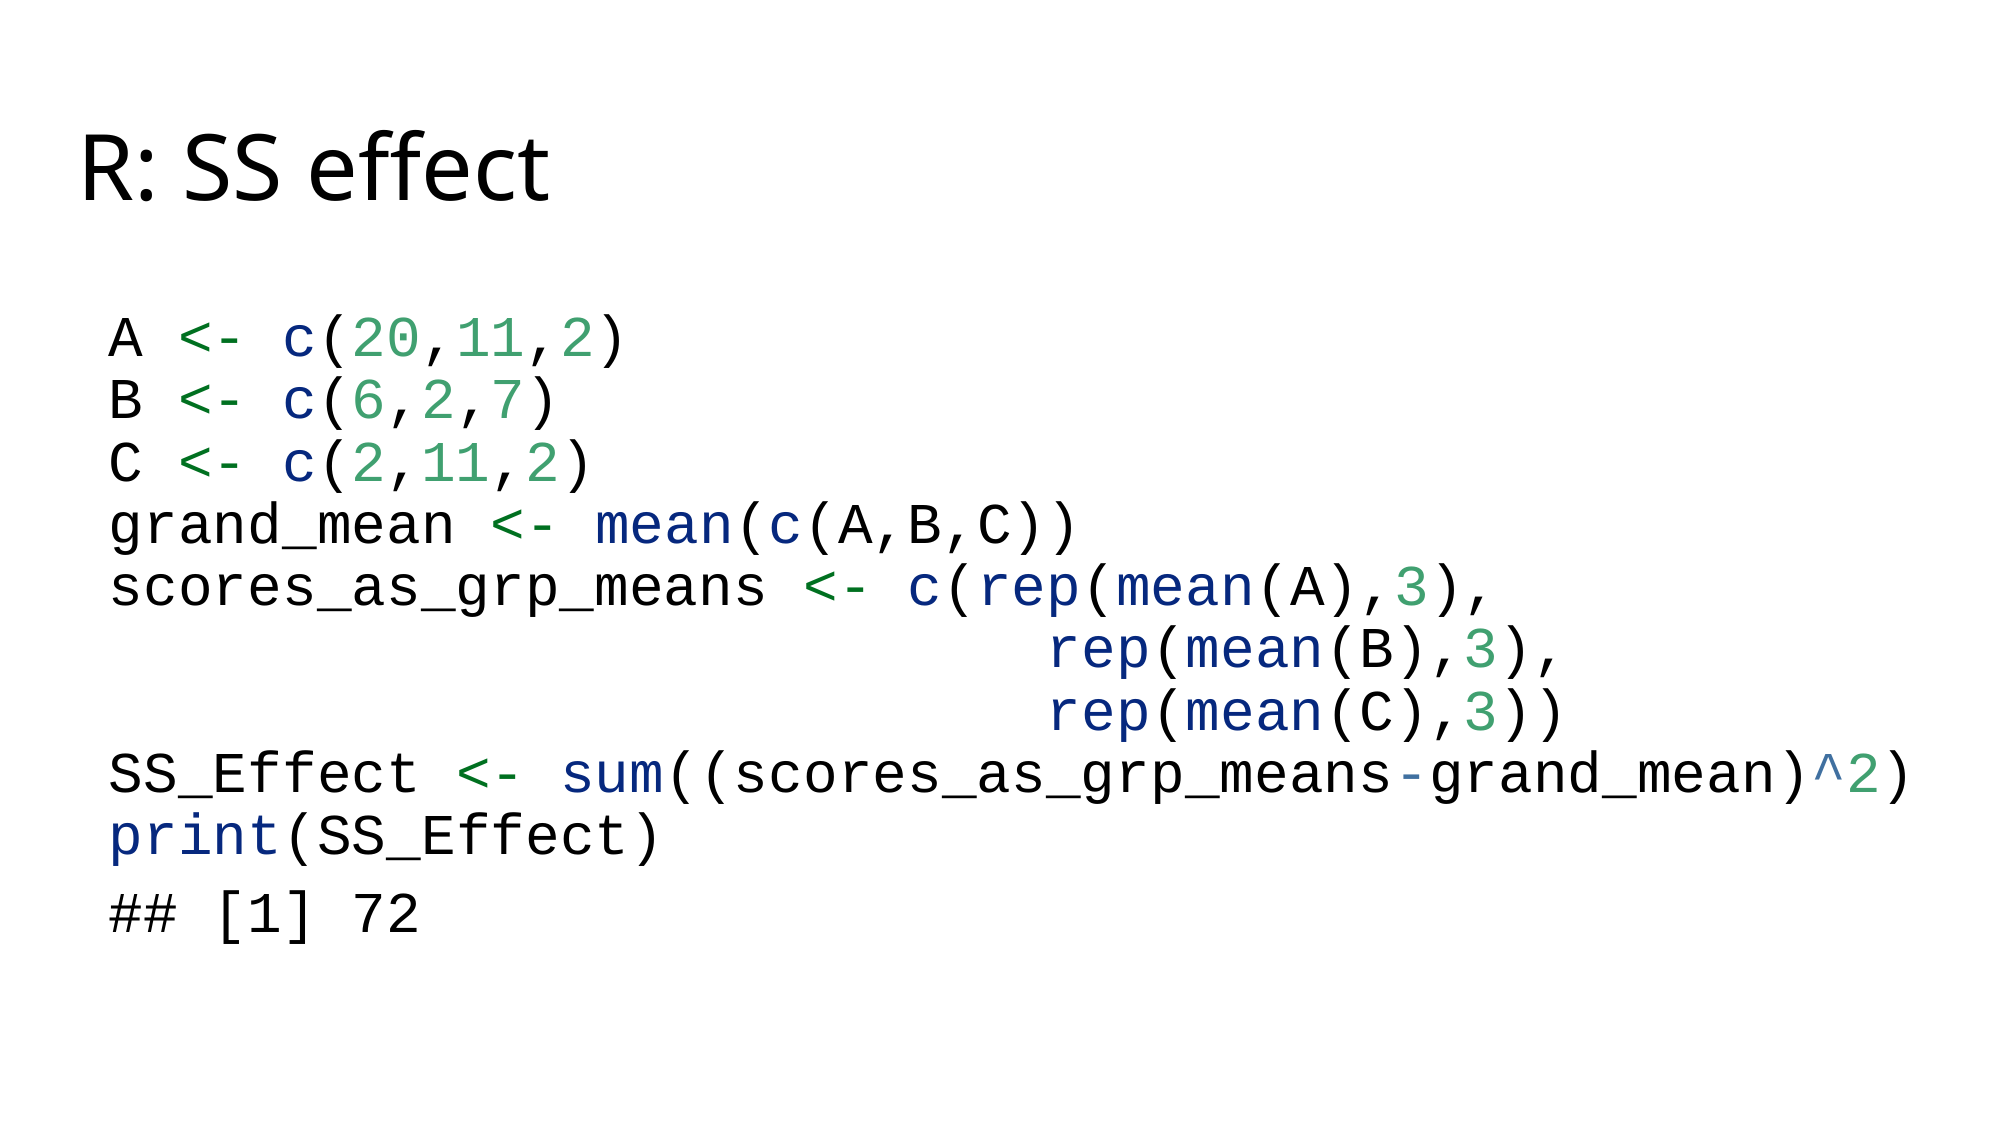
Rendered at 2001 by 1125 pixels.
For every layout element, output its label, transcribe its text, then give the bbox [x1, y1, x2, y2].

title R: SS effect [62, 62, 1938, 280]
list A <- c(20,11,2) B <- c(6,2,7) C <- c(2,11,2) grand_mean <- mean(c(A,B,C)) scores_as_grp_means <- c(rep(mean(A),3), rep(mean(B),3), rep(mean(C),3)) SS_Effect <- sum((scores_as_grp_means-grand_mean)^2) print(SS_Effect) ## [1] 72 [62, 299, 1938, 1014]
